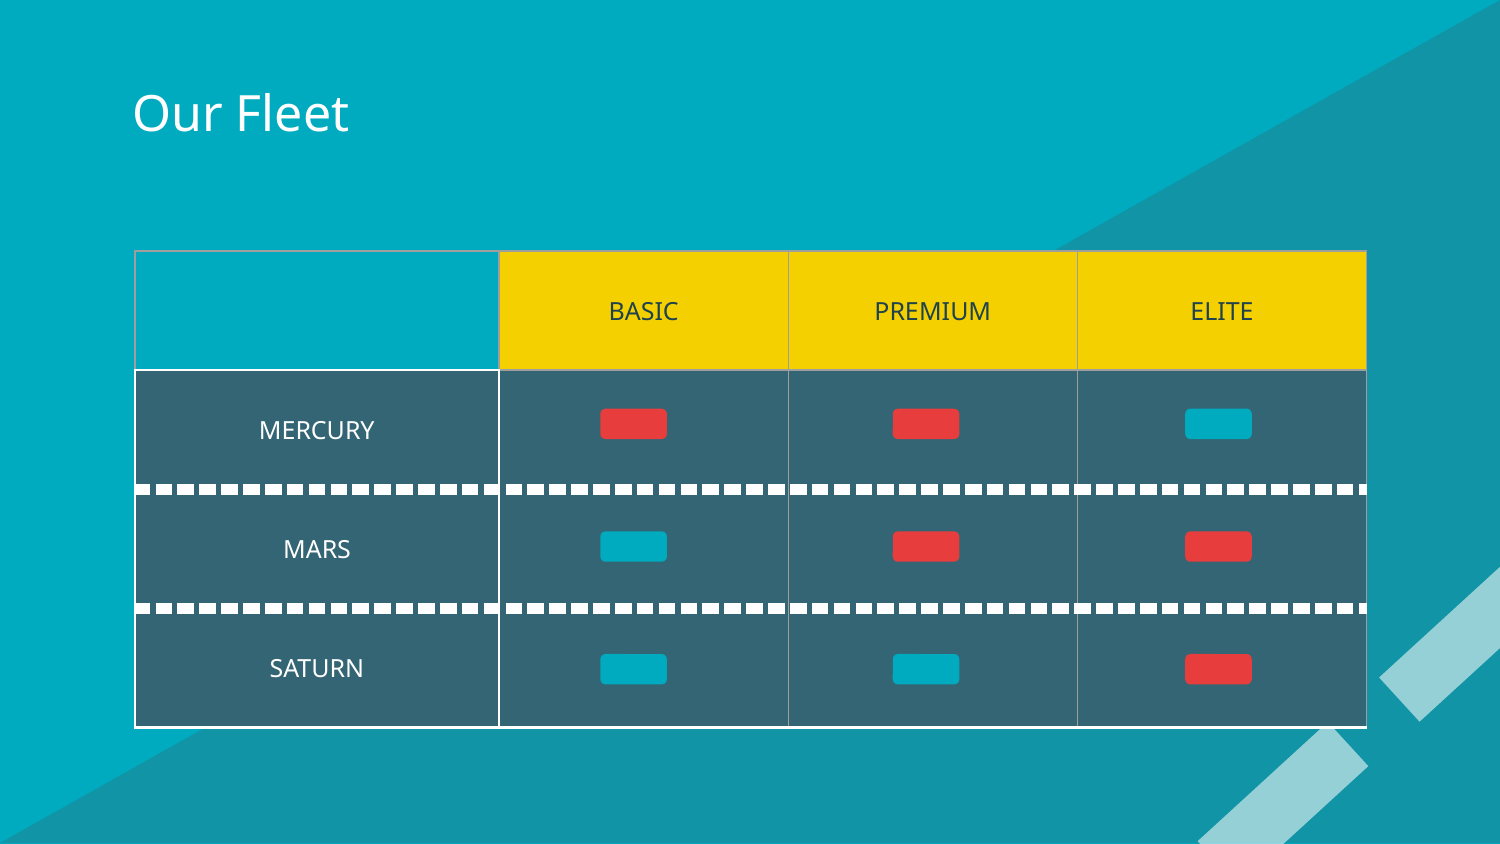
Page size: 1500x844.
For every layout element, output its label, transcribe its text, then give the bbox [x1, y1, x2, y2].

text_box [892, 531, 960, 562]
table_cell SATURN [136, 608, 498, 726]
text_box [1185, 531, 1252, 562]
table_cell [500, 371, 788, 489]
table_cell MARS [136, 489, 498, 608]
title Our Fleet [116, 64, 1383, 159]
table_header BASIC [500, 252, 788, 369]
text_box [1185, 408, 1252, 440]
table_cell [1078, 608, 1366, 726]
table_header [136, 252, 498, 369]
table_cell [1078, 489, 1366, 608]
text_box [600, 653, 667, 685]
table_cell [789, 371, 1077, 489]
table_cell [789, 608, 1077, 726]
text_box [892, 408, 960, 440]
text_box [600, 408, 667, 440]
text_box [892, 653, 960, 685]
table_header ELITE [1078, 252, 1366, 369]
table_cell [789, 489, 1077, 608]
text_box [1185, 653, 1252, 685]
text_box [600, 531, 667, 562]
table_cell [500, 489, 788, 608]
table_header PREMIUM [789, 252, 1077, 369]
table_cell MERCURY [136, 371, 498, 489]
table_cell [1078, 371, 1366, 489]
table_cell [500, 608, 788, 726]
